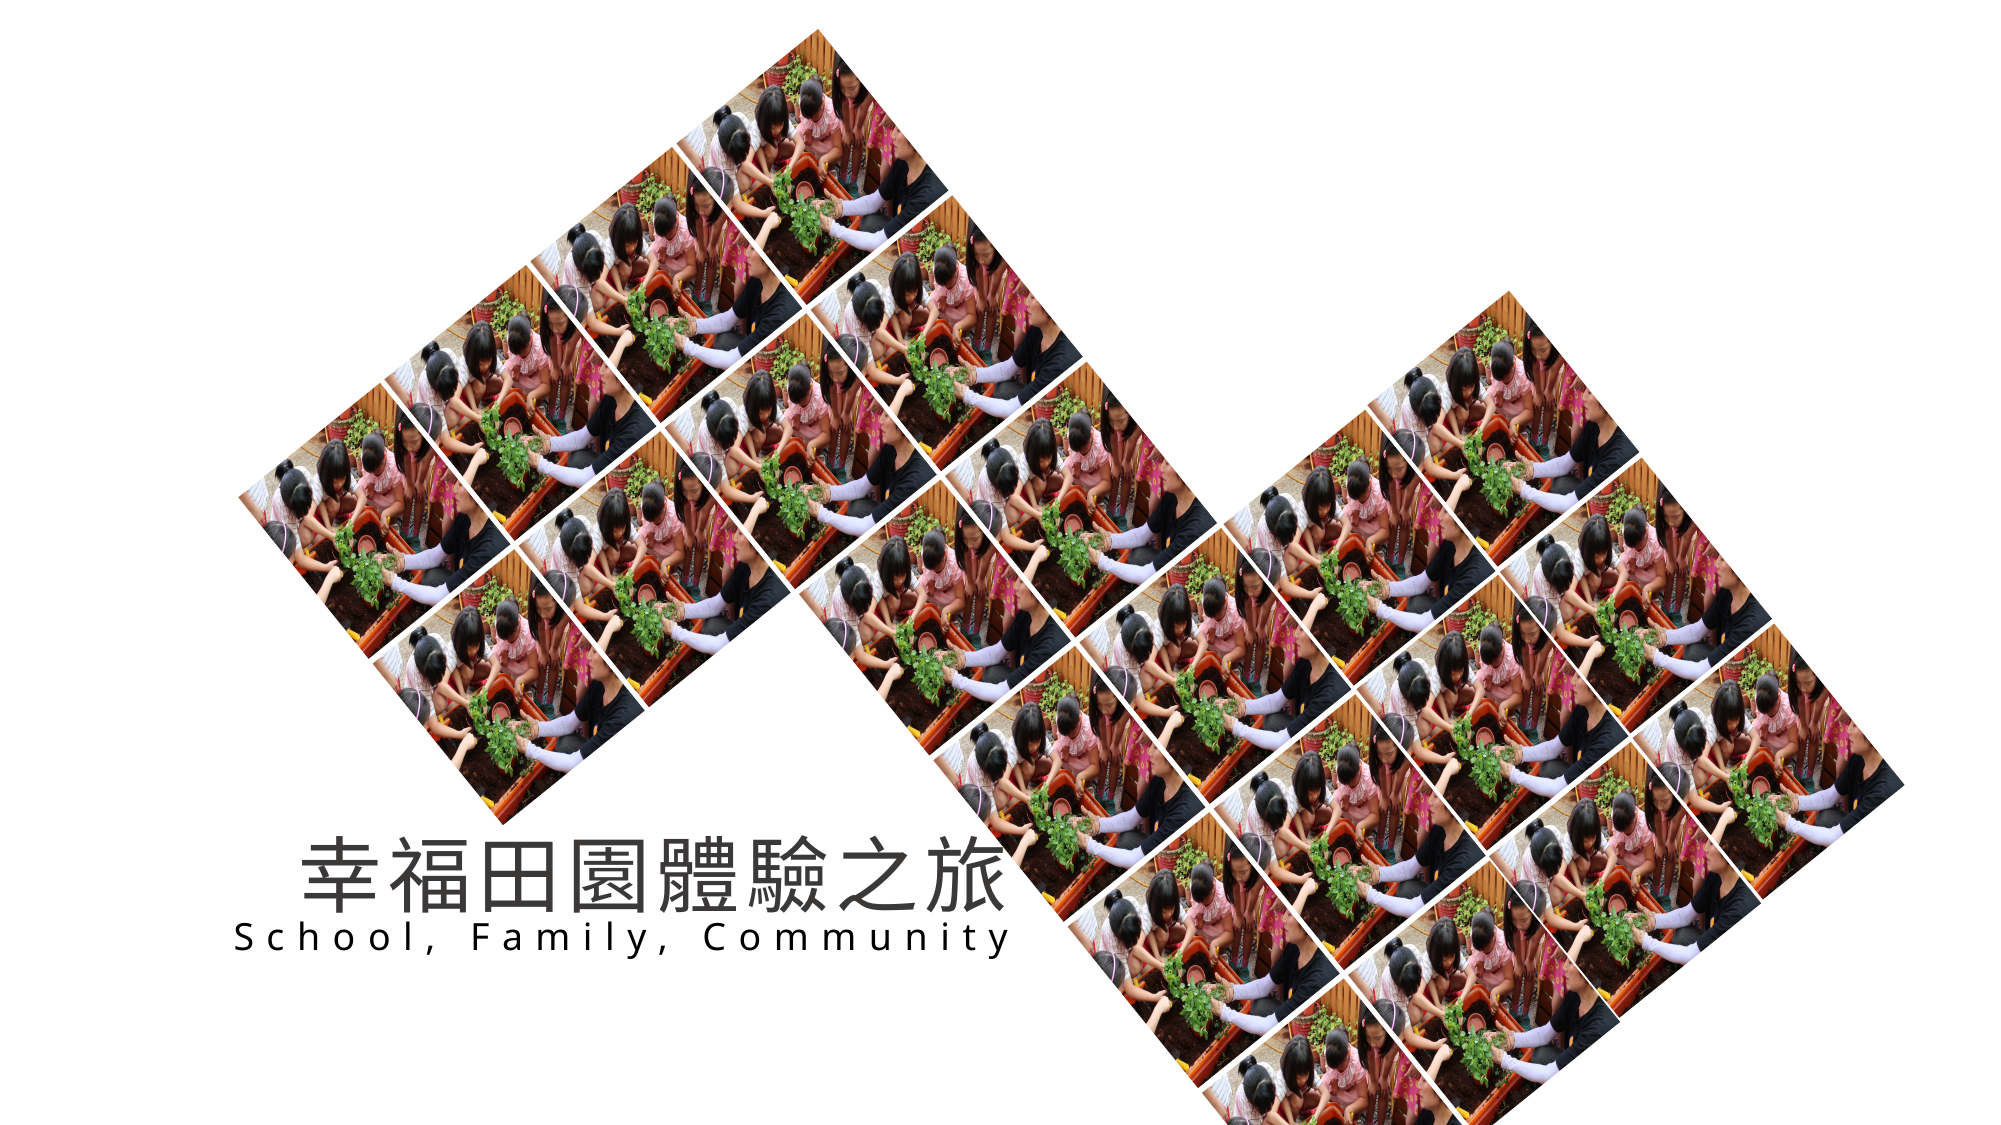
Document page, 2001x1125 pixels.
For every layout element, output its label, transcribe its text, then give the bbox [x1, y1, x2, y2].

text_box School, Family, Community [0, 905, 514, 966]
picture [384, 274, 514, 541]
picture [1634, 445, 1640, 457]
picture [1634, 457, 1773, 731]
picture [1634, 745, 1762, 1006]
picture [1634, 623, 1905, 900]
text_box 幸福田園體驗之旅 [0, 815, 514, 905]
picture [372, 549, 514, 815]
picture [238, 382, 511, 659]
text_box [514, 4, 1634, 1125]
